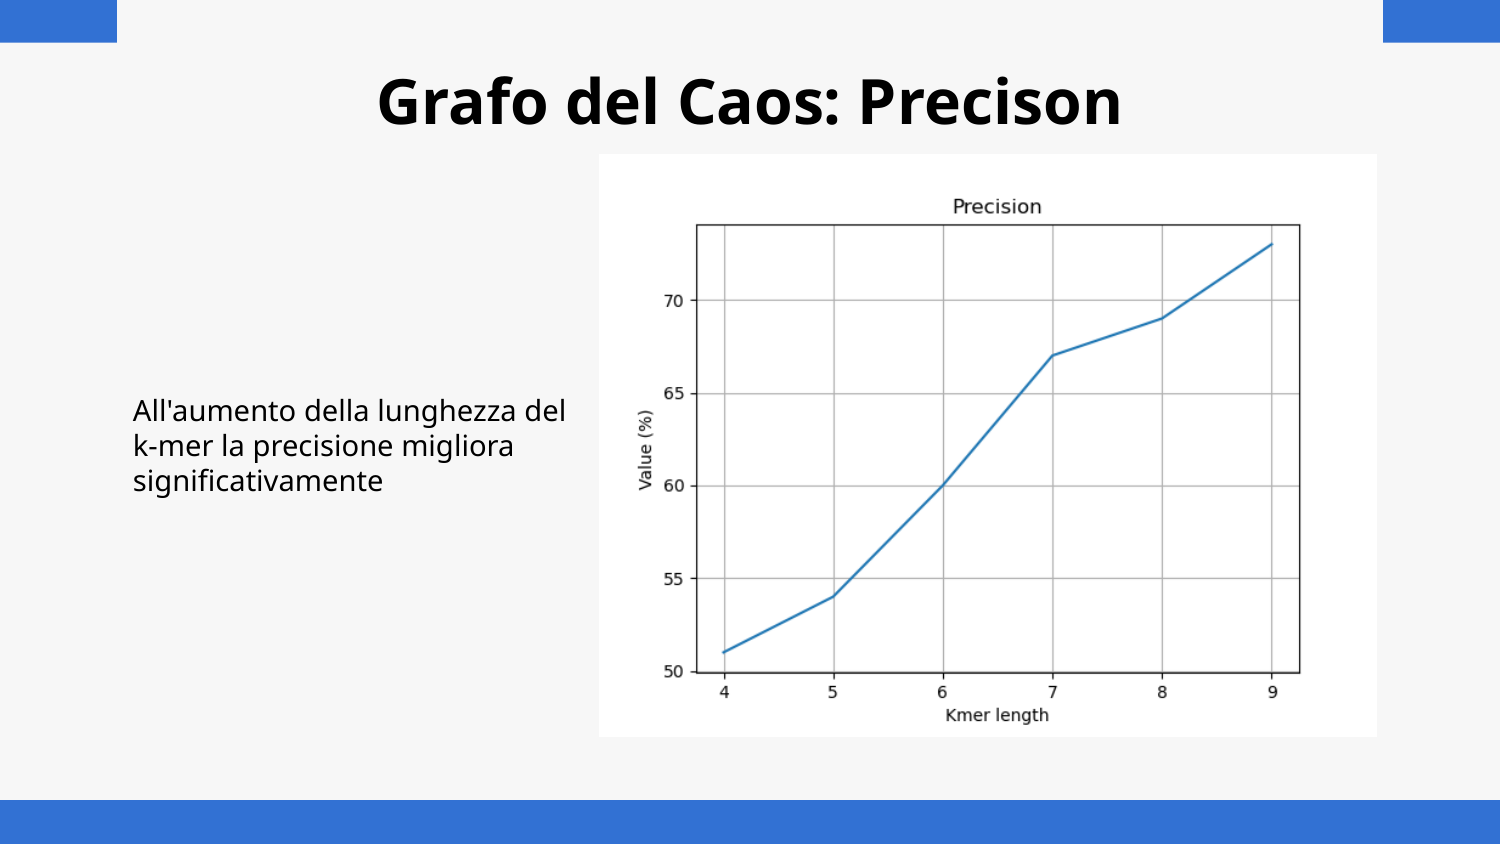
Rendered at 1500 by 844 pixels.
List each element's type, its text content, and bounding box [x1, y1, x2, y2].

text_box All'aumento della lunghezza del k-mer la precisione migliora significativamente [118, 385, 594, 505]
title Grafo del Caos: Precison [118, 46, 1382, 141]
picture [599, 154, 1377, 737]
